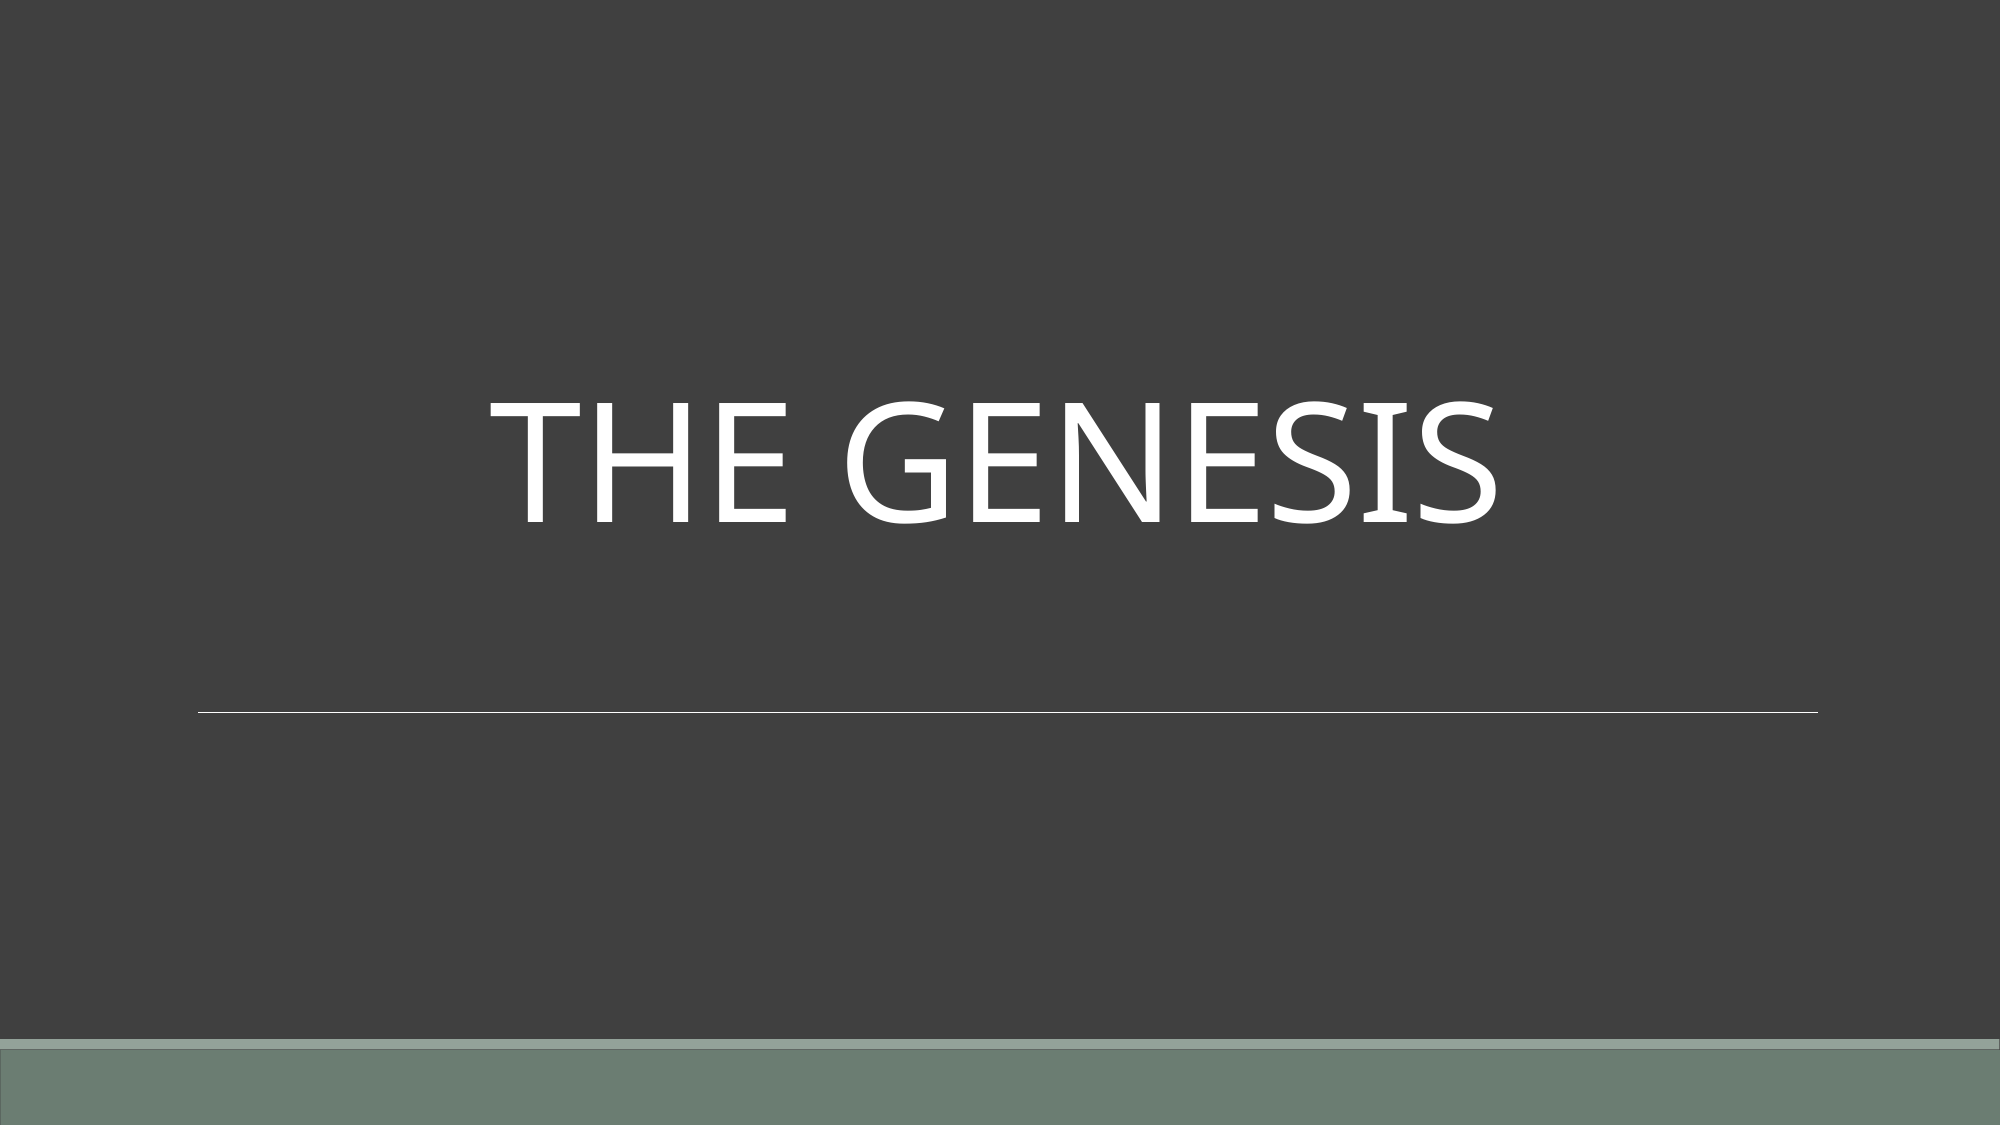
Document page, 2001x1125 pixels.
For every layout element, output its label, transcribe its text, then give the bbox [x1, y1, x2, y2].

title THE GENESIS [171, 179, 1822, 765]
